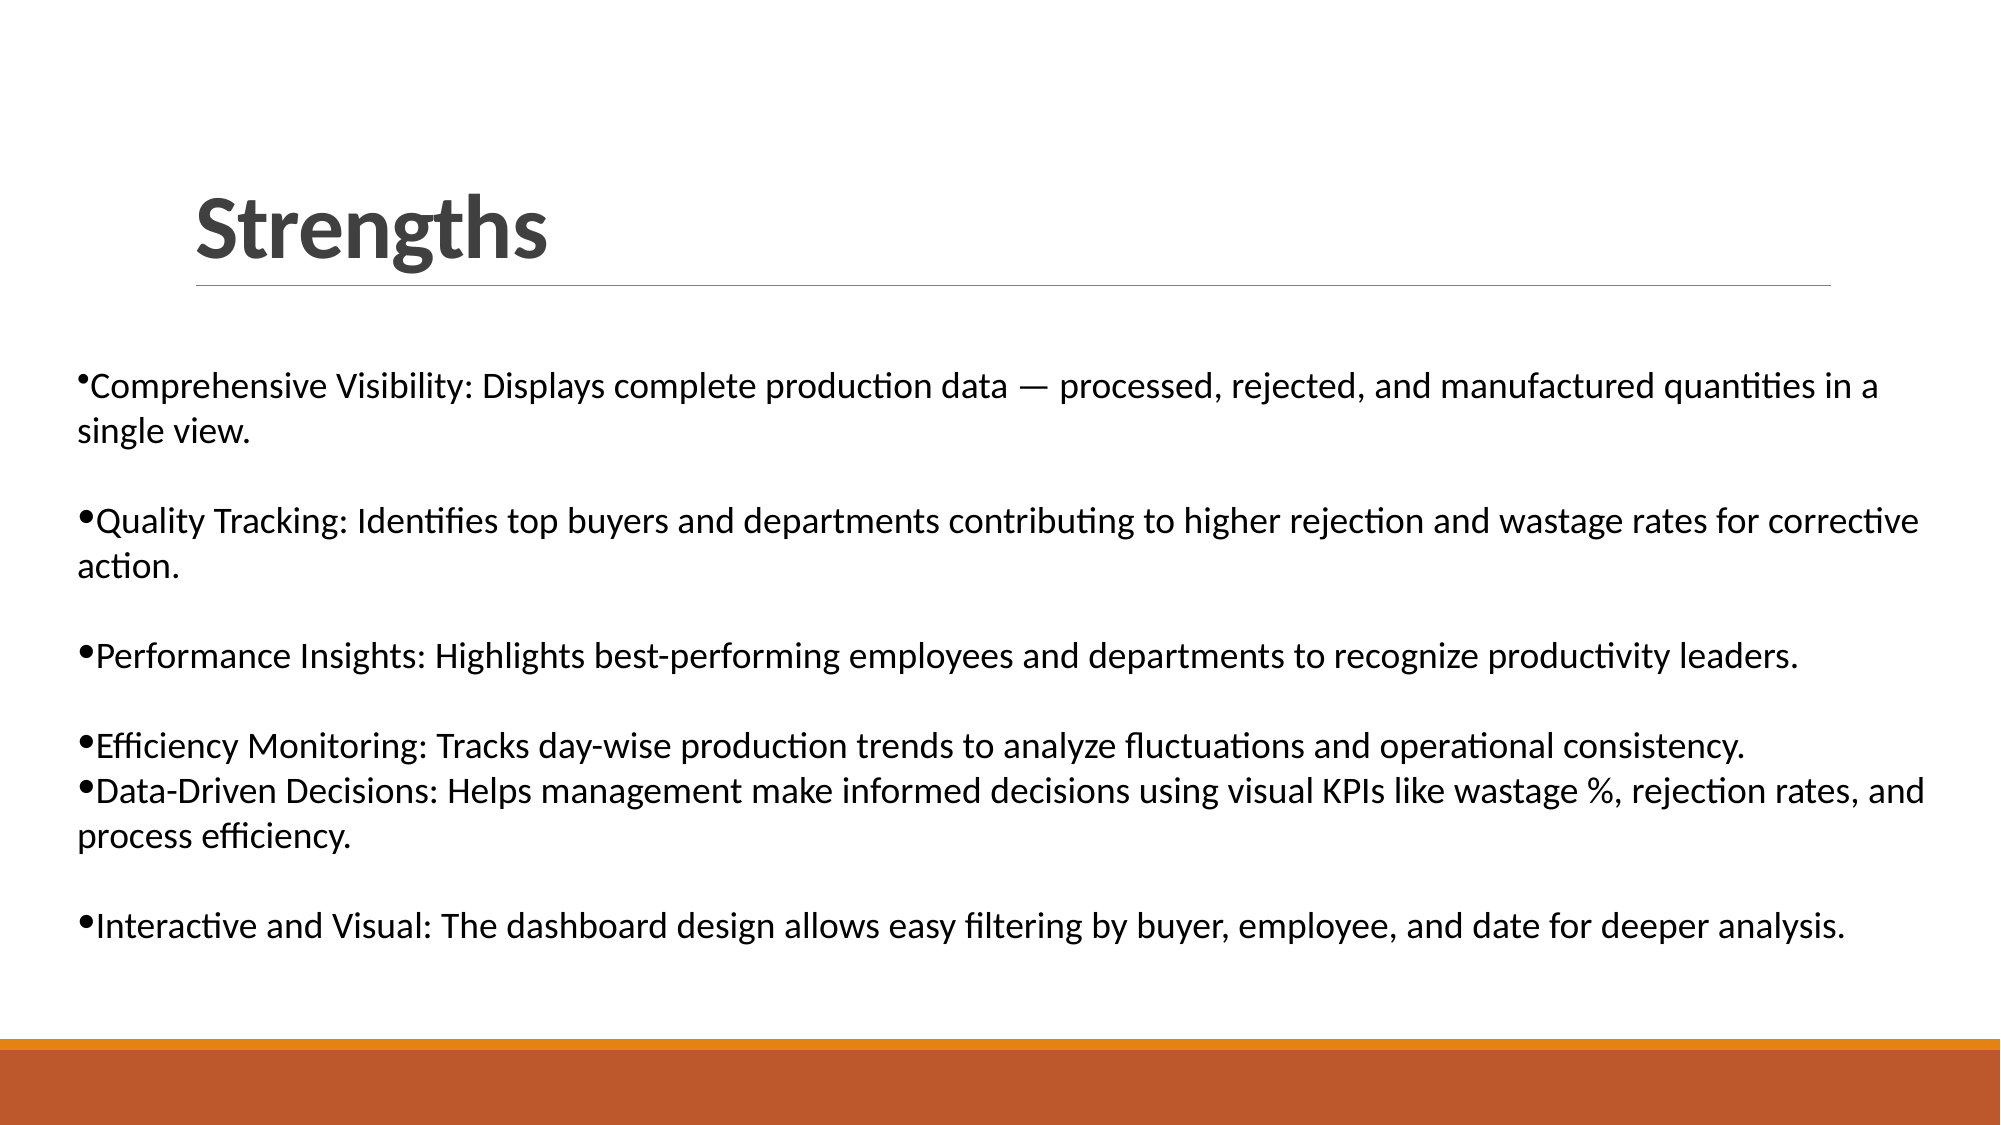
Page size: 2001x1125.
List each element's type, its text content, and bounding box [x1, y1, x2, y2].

list Comprehensive Visibility: Displays complete production data — processed, rejected, and manufactured quantities in a single view. Quality Tracking: Identifies top buyers and departments contributing to higher rejection and wastage rates for corrective action. Performance Insights: Highlights best-performing employees and departments to recognize productivity leaders. Efficiency Monitoring: Tracks day-wise production trends to analyze fluctuations and operational consistency. Data-Driven Decisions: Helps management make informed decisions using visual KPIs like wastage %, rejection rates, and process efficiency. Interactive and Visual: The dashboard design allows easy filtering by buyer, employee, and date for deeper analysis. [62, 327, 1948, 980]
title Strengths [180, 47, 1830, 285]
